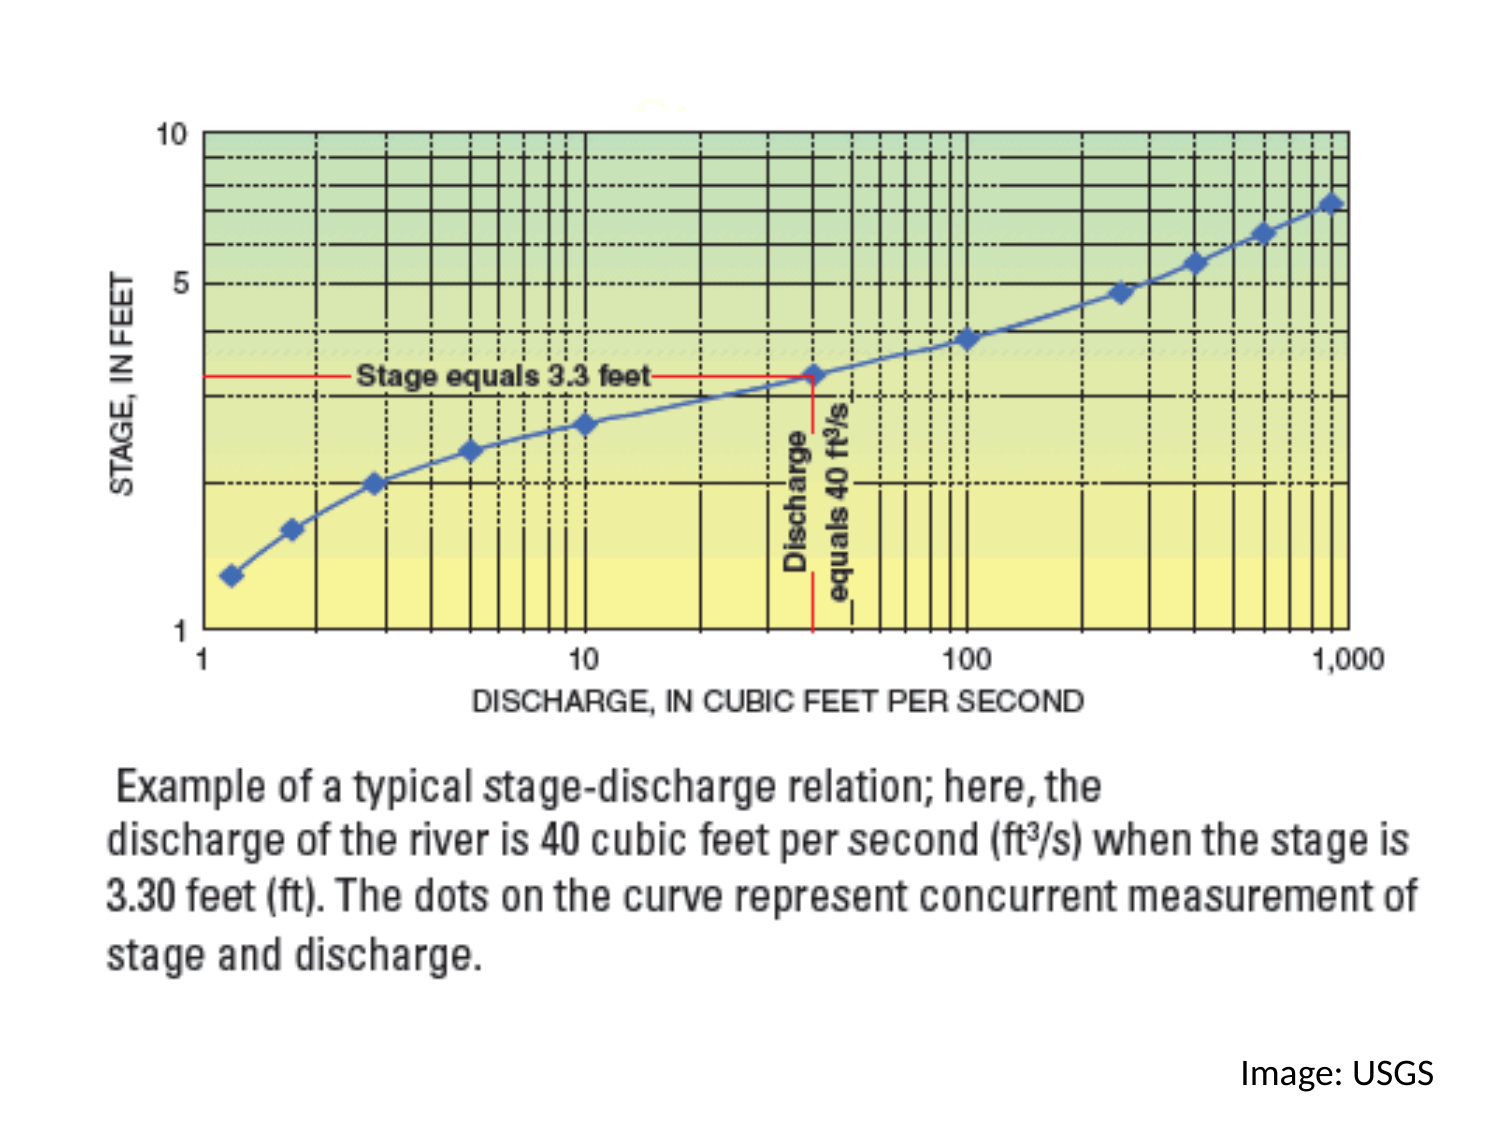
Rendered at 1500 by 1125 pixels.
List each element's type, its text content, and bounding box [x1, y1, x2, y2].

text_box Streams [14, 68, 1486, 1057]
text_box Image: USGS [1200, 1040, 1475, 1101]
picture [79, 112, 1438, 988]
